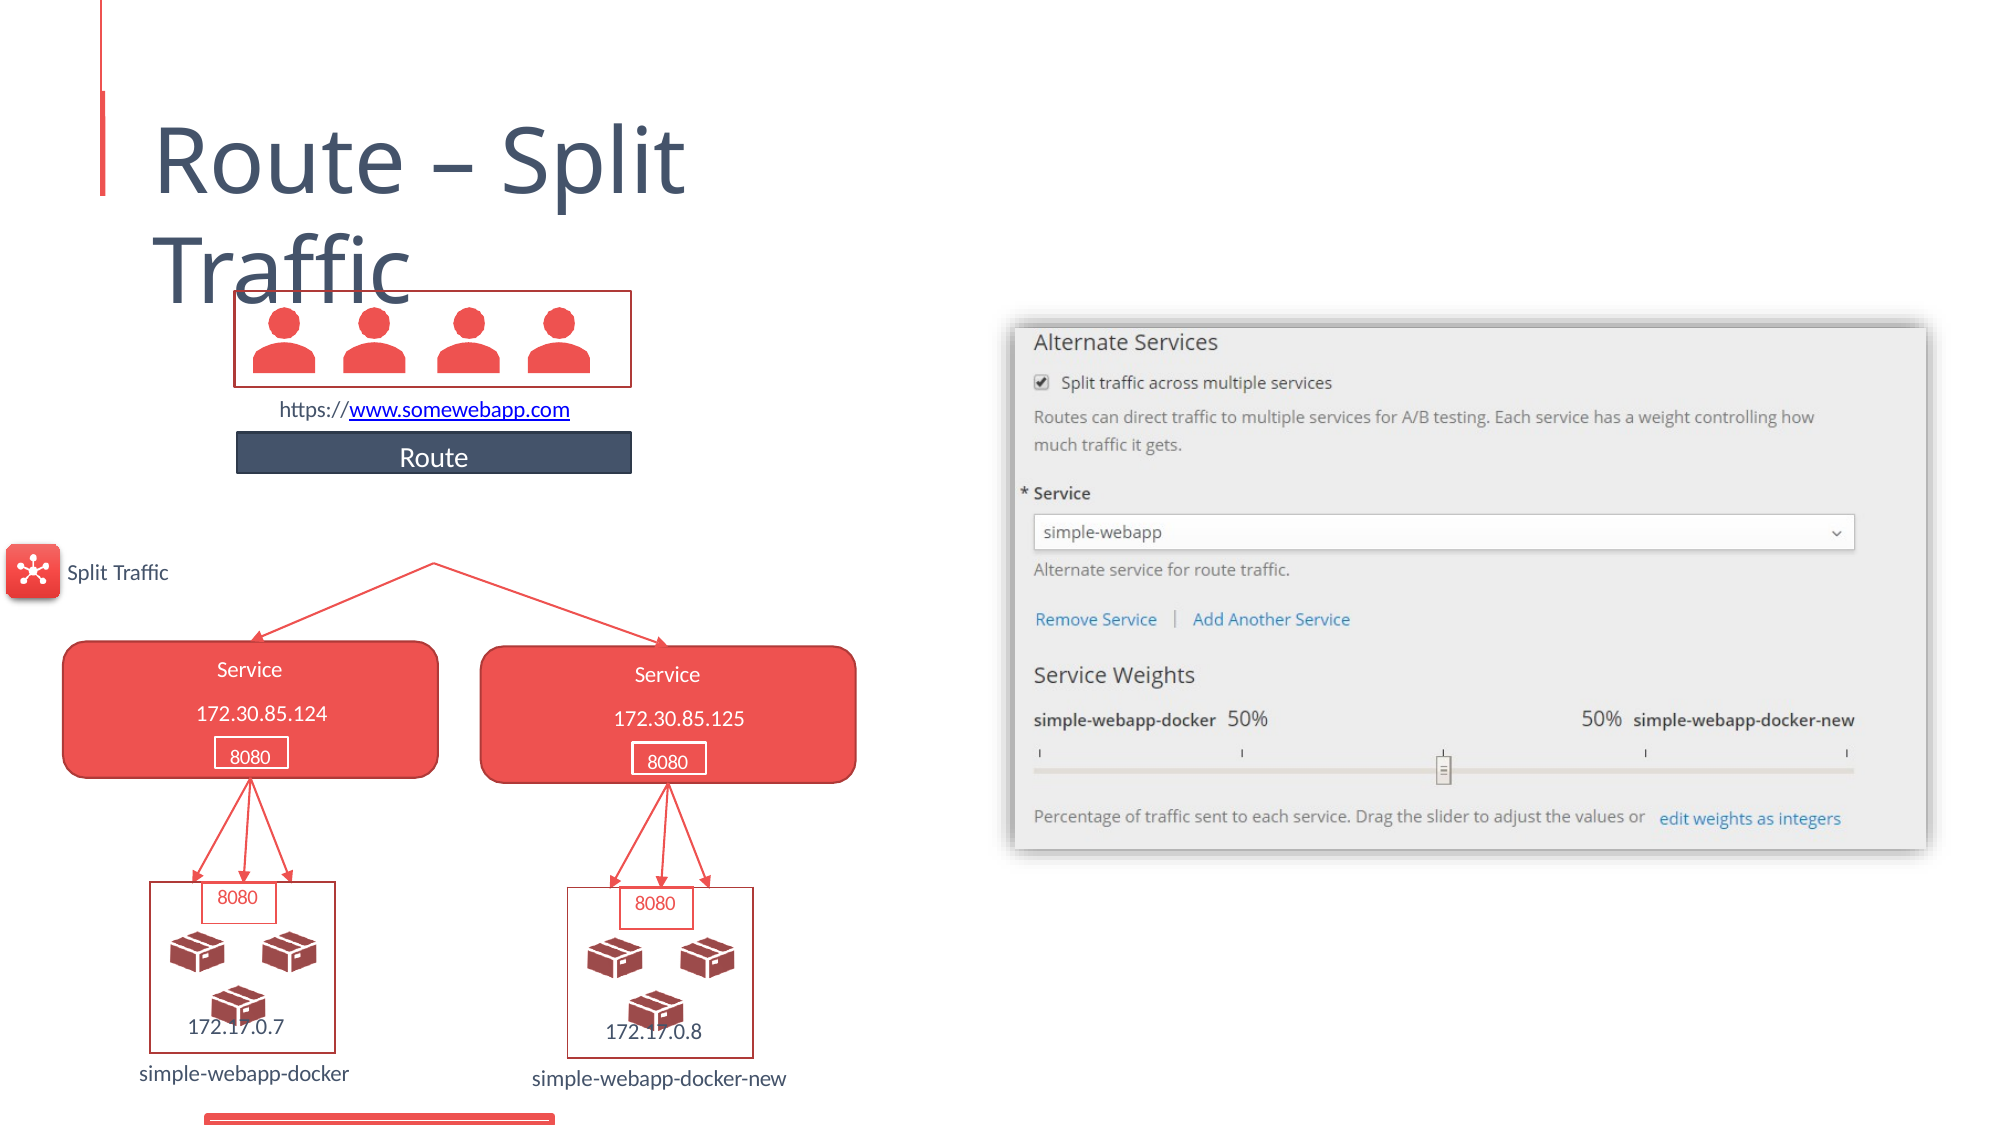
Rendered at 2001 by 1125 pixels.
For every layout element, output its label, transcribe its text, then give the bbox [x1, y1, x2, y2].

text_box [655, 793, 669, 886]
table_header [151, 883, 201, 924]
table_header [277, 883, 334, 924]
table_header [568, 888, 619, 929]
text_box [238, 791, 251, 881]
table_cell 172.17.0.8 [568, 929, 752, 1057]
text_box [988, 301, 1952, 874]
table_header 8080 [621, 889, 692, 928]
text_box simple-webapp-docker-new [529, 1061, 795, 1092]
picture [586, 935, 643, 979]
table_header [694, 888, 752, 929]
picture [261, 931, 318, 974]
text_box [609, 793, 664, 887]
title Route – Split Traffic [150, 100, 864, 323]
table_cell 172.17.0.7 [151, 924, 334, 1052]
text_box https://www.somewebapp.com [277, 396, 580, 422]
picture [209, 983, 266, 1027]
picture [627, 989, 684, 1032]
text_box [0, 539, 67, 610]
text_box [233, 289, 633, 389]
text_box Route [236, 432, 632, 474]
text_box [61, 640, 245, 779]
text_box [192, 789, 246, 881]
table_header 8080 [203, 884, 275, 923]
text_box [255, 793, 293, 881]
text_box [250, 561, 858, 785]
picture [678, 935, 735, 979]
text_box simple-webapp-docker [137, 1056, 356, 1087]
text_box [671, 793, 711, 887]
picture [169, 931, 225, 974]
text_box Split Traffic [72, 555, 175, 585]
